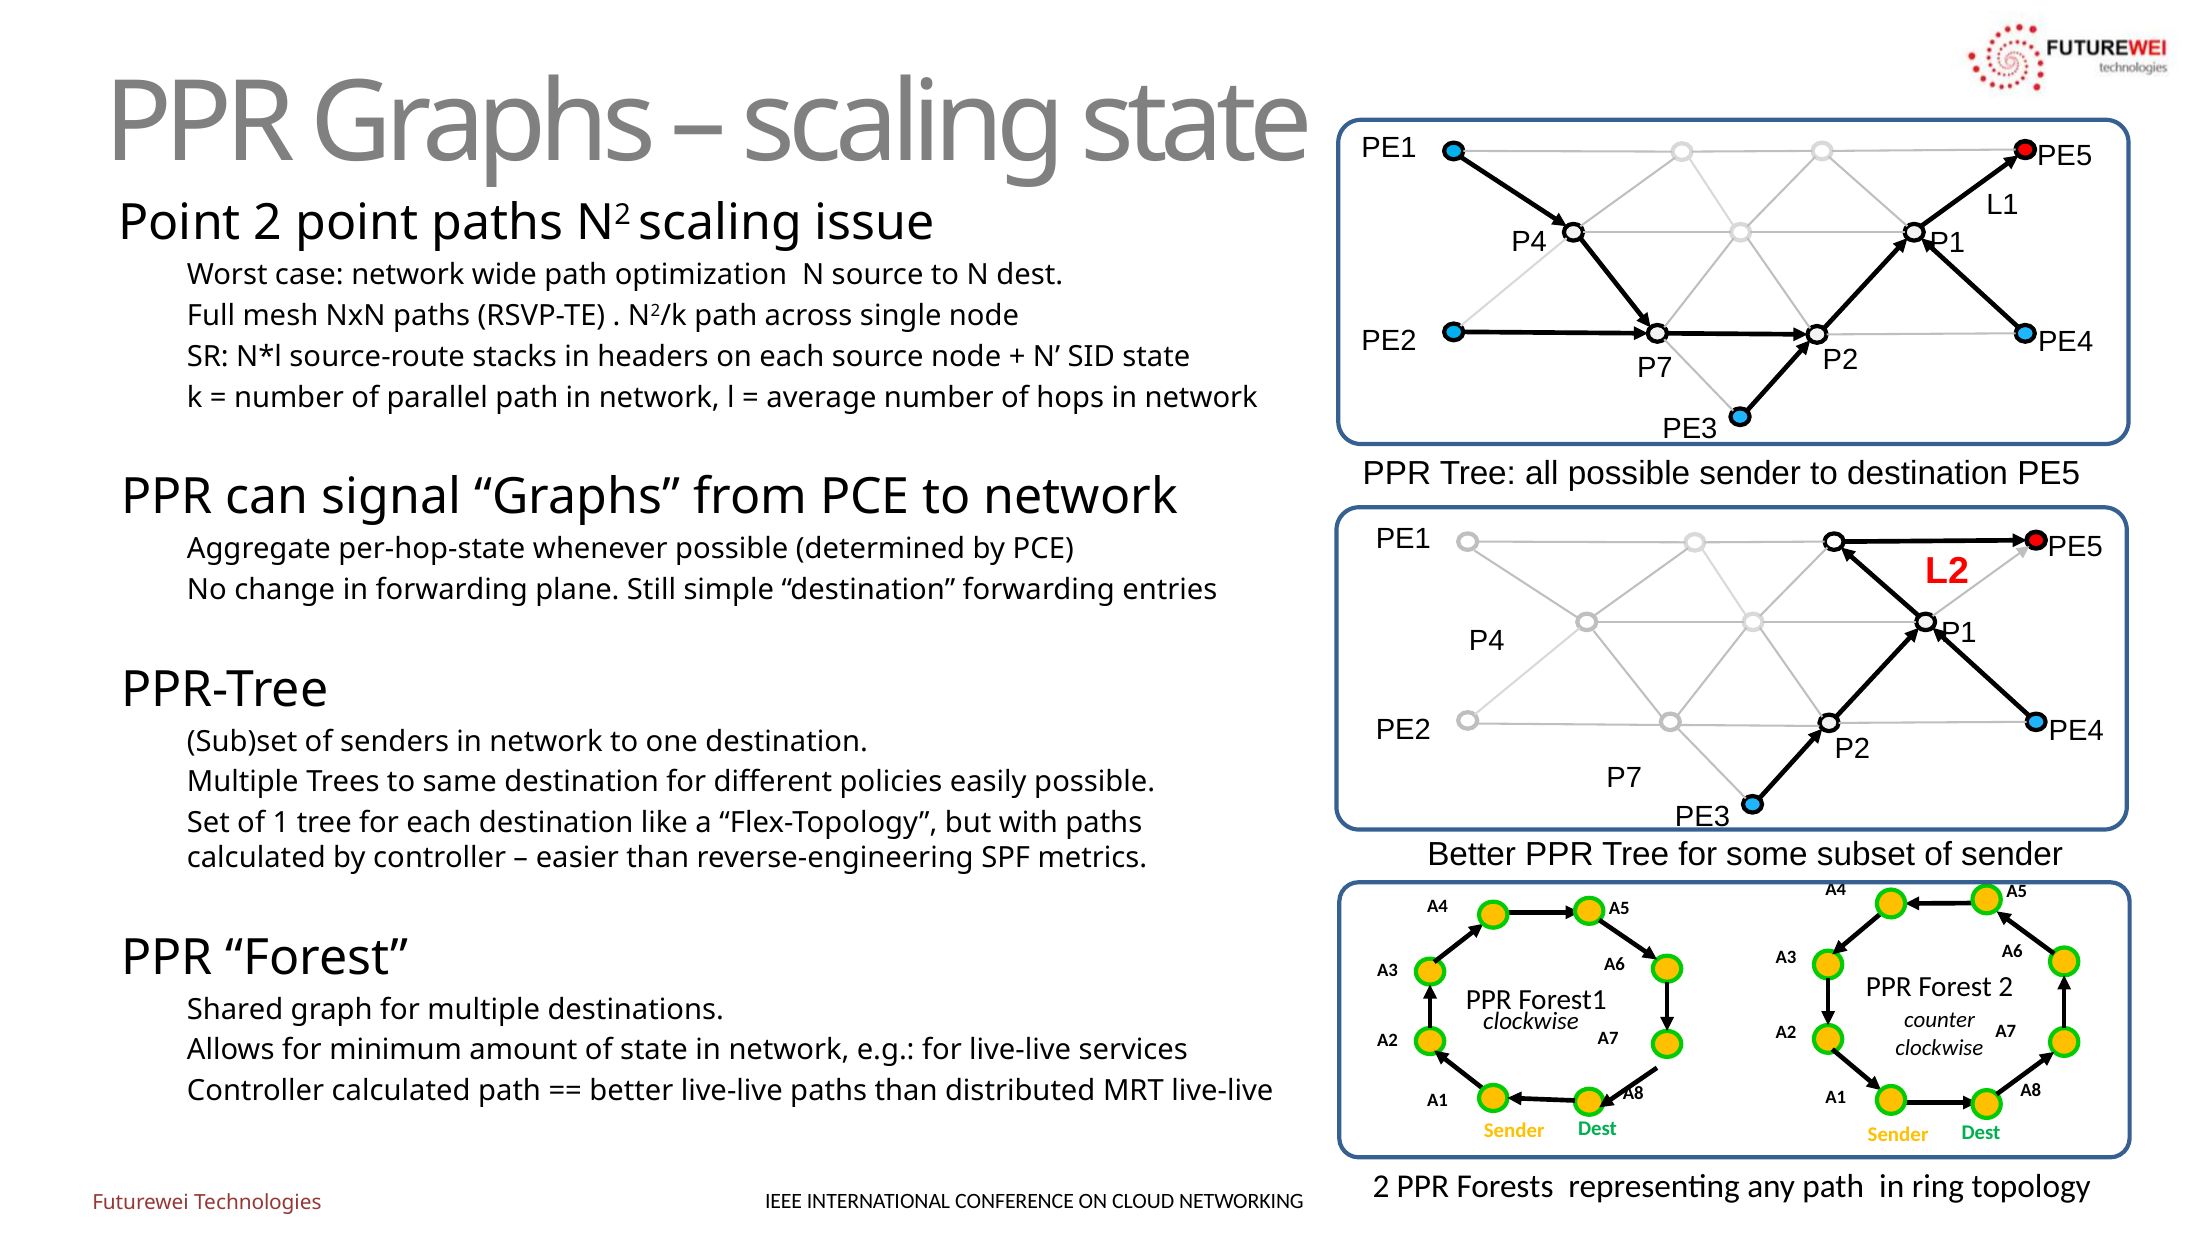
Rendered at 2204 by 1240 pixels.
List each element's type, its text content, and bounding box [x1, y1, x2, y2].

text_box [663, 1014, 774, 1082]
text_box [1314, 506, 2178, 876]
title PPR Graphs – scaling state [101, 9, 2052, 219]
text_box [1337, 869, 2127, 1214]
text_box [1326, 119, 2129, 495]
picture [2052, 11, 2199, 99]
